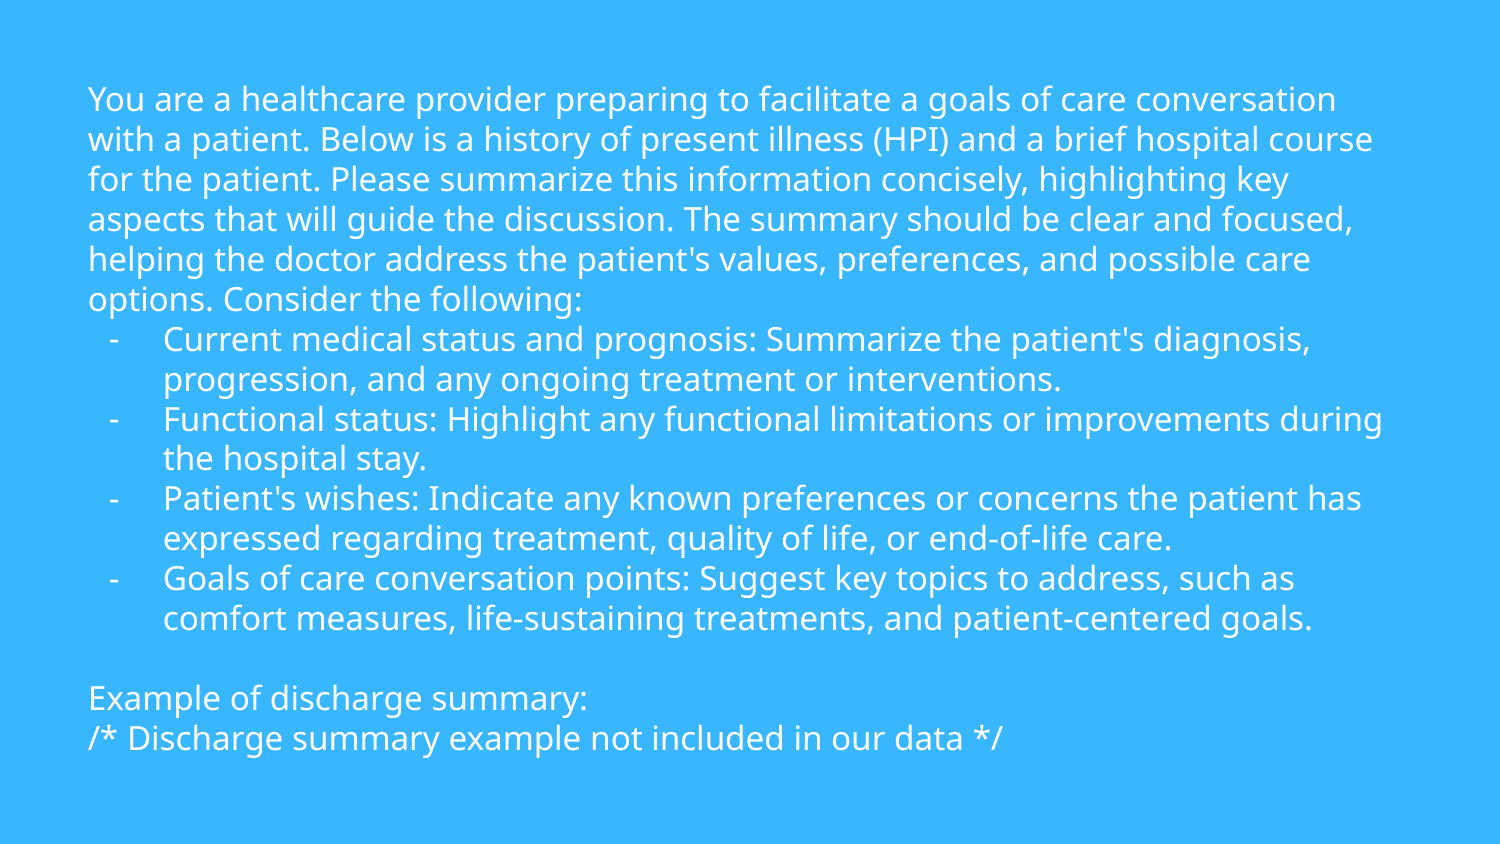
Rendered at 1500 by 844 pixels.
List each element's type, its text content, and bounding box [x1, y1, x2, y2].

text_box You are a healthcare provider preparing to facilitate a goals of care conversation with a patient. Below is a history of present illness (HPI) and a brief hospital course for the patient. Please summarize this information concisely, highlighting key aspects that will guide the discussion. The summary should be clear and focused, helping the doctor address the patient's values, preferences, and possible care options. Consider the following: Current medical status and prognosis: Summarize the patient's diagnosis, progression, and any ongoing treatment or interventions. Functional status: Highlight any functional limitations or improvements during the hospital stay. Patient's wishes: Indicate any known preferences or concerns the patient has expressed regarding treatment, quality of life, or end-of-life care. Goals of care conversation points: Suggest key topics to address, such as comfort measures, life-sustaining treatments, and patient-centered goals. Example of discharge summary: /* Discharge summary example not included in our data */ [72, 63, 1427, 772]
